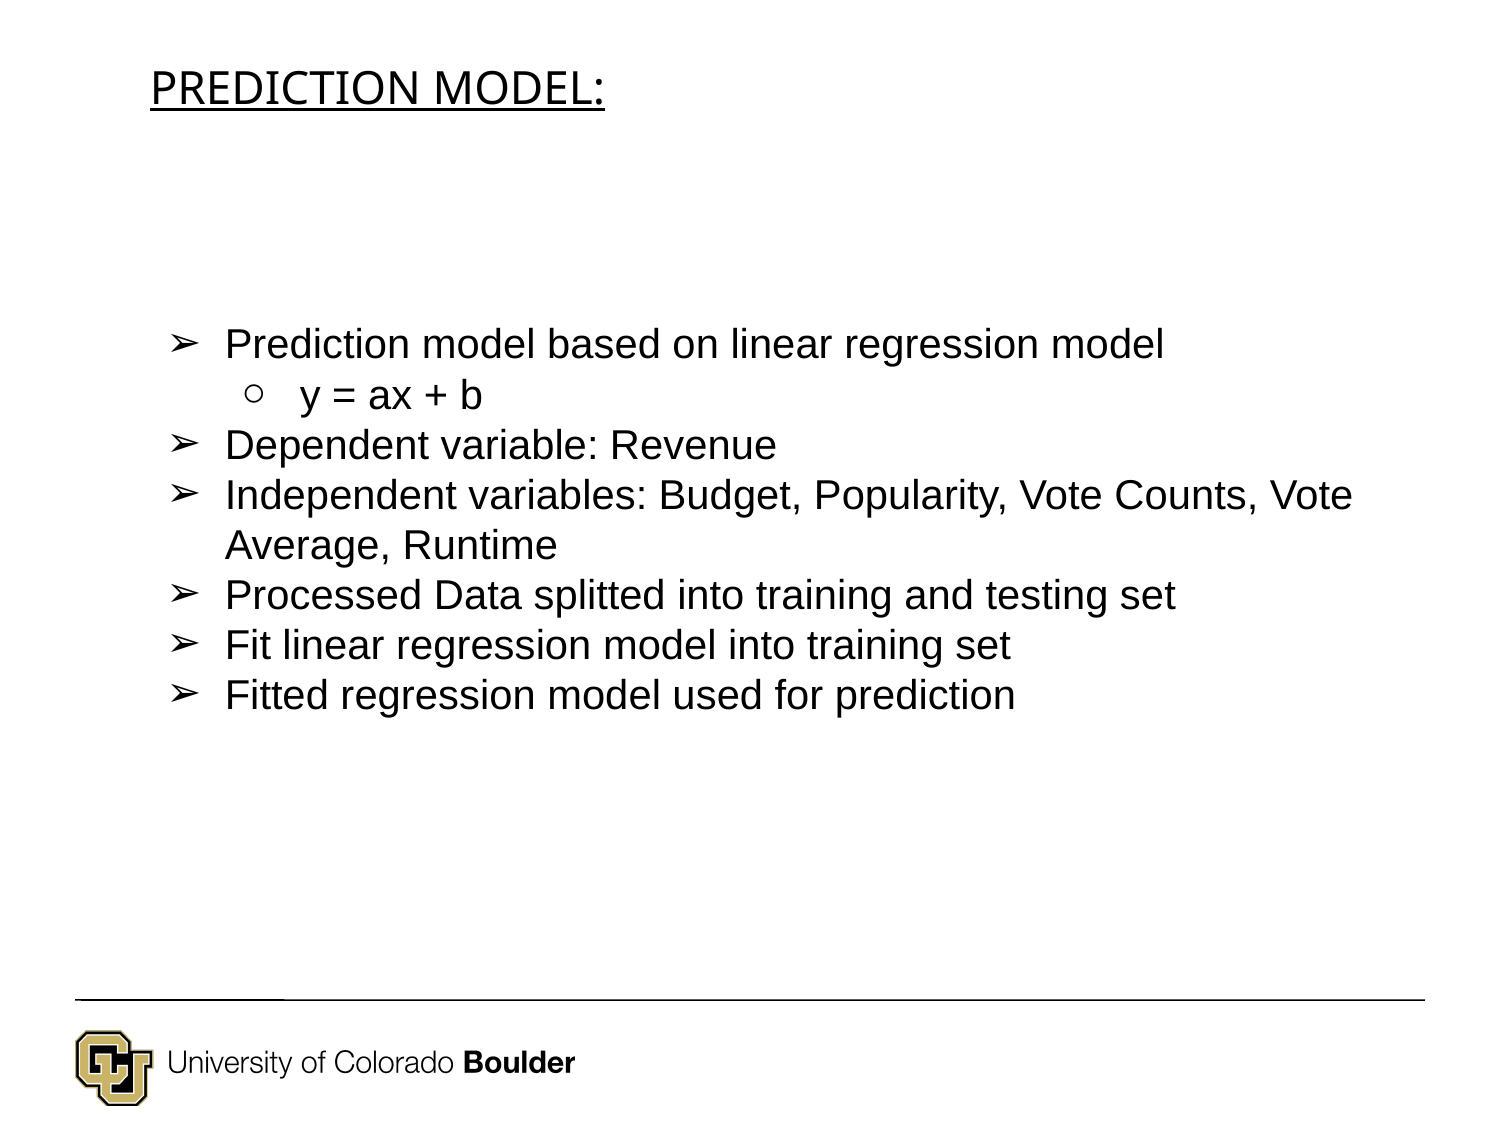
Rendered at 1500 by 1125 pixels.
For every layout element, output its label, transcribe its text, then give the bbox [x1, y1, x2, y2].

text_box Prediction model based on linear regression model y = ax + b Dependent variable: Revenue Independent variables: Budget, Popularity, Vote Counts, Vote Average, Runtime Processed Data splitted into training and testing set Fit linear regression model into training set Fitted regression model used for prediction [134, 302, 1400, 733]
text_box PREDICTION MODEL: [134, 43, 1256, 129]
picture [75, 1030, 575, 1106]
